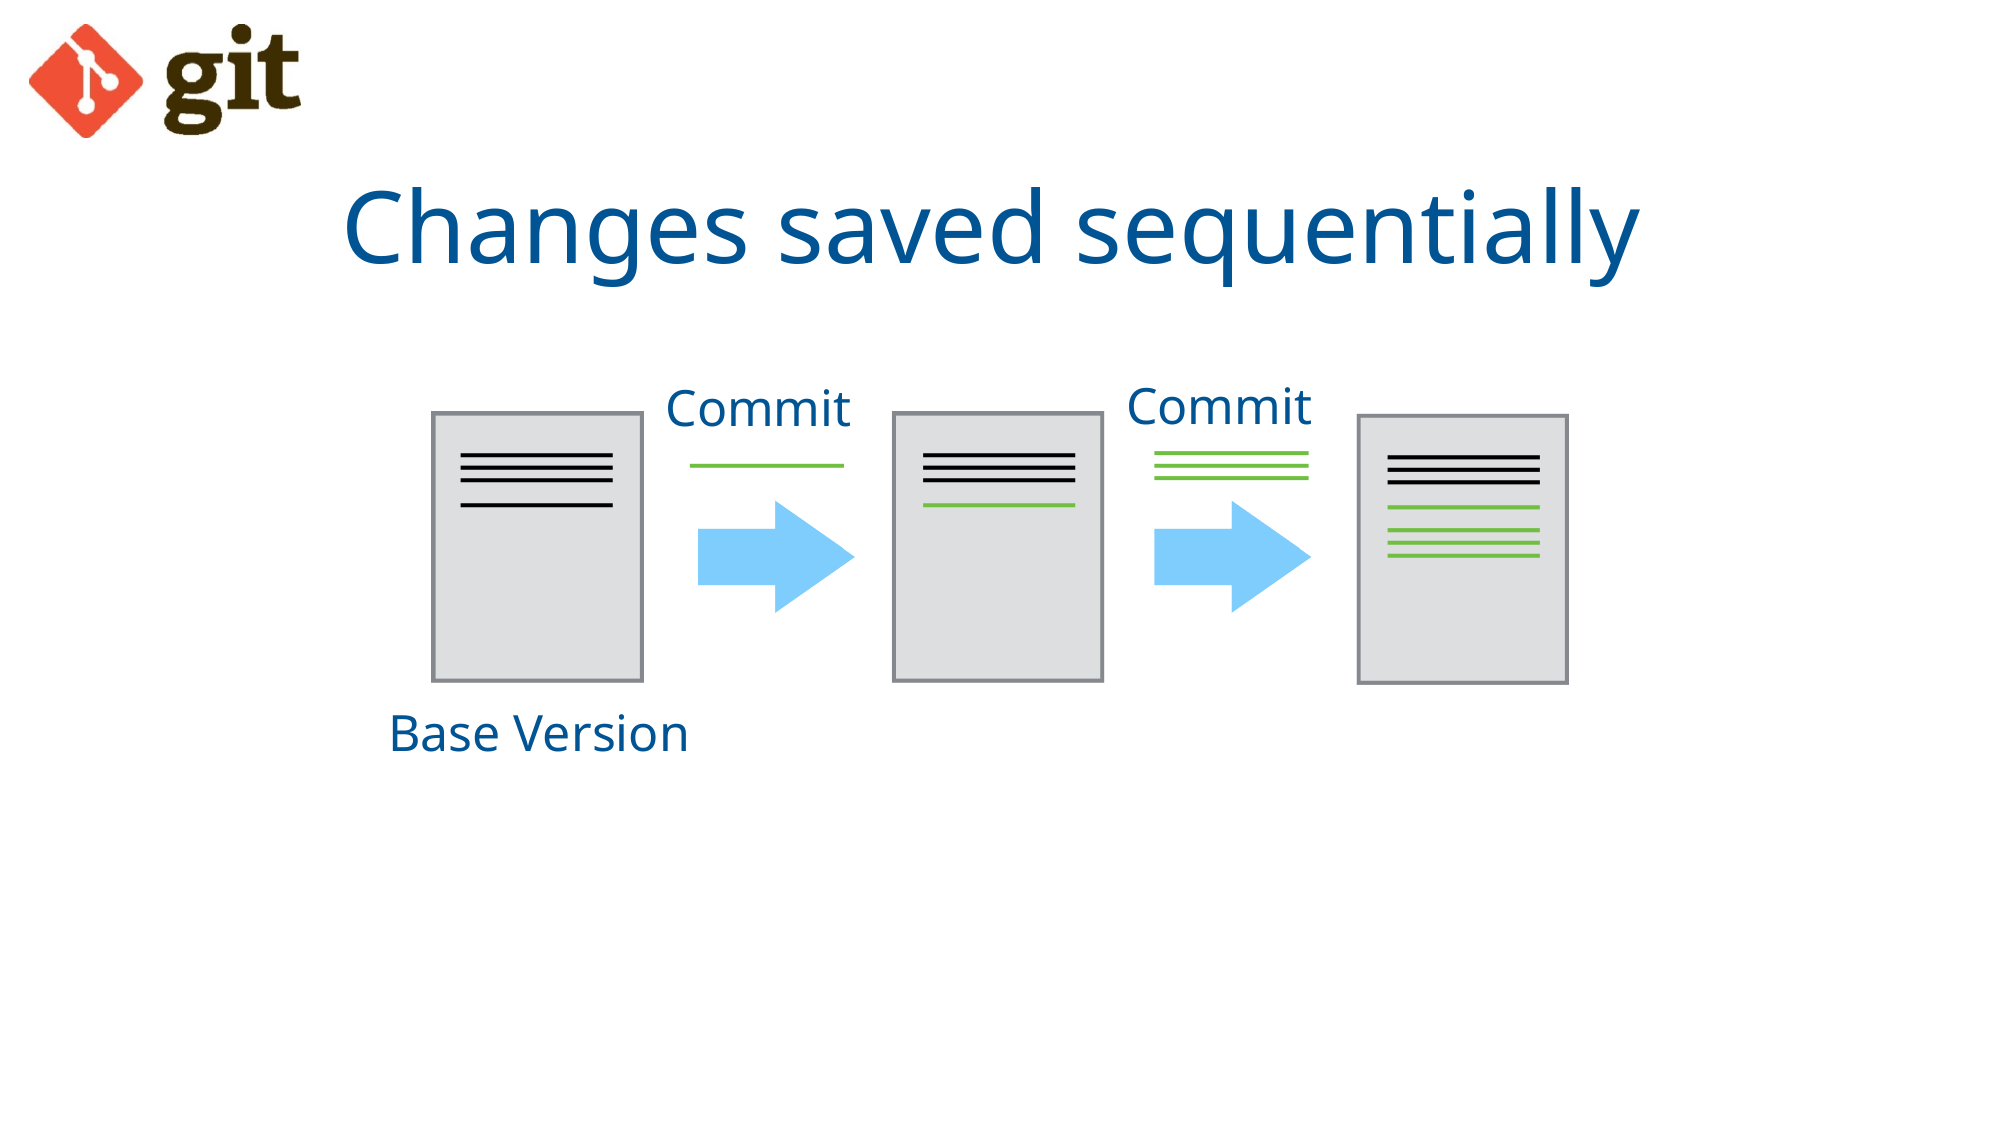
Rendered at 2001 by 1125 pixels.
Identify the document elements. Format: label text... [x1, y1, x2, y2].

title Changes saved sequentially [326, 137, 1677, 325]
text_box Commit [574, 364, 943, 411]
picture [29, 23, 301, 138]
text_box Base Version [355, 689, 724, 773]
picture [430, 411, 1570, 686]
text_box Commit [1035, 363, 1404, 411]
